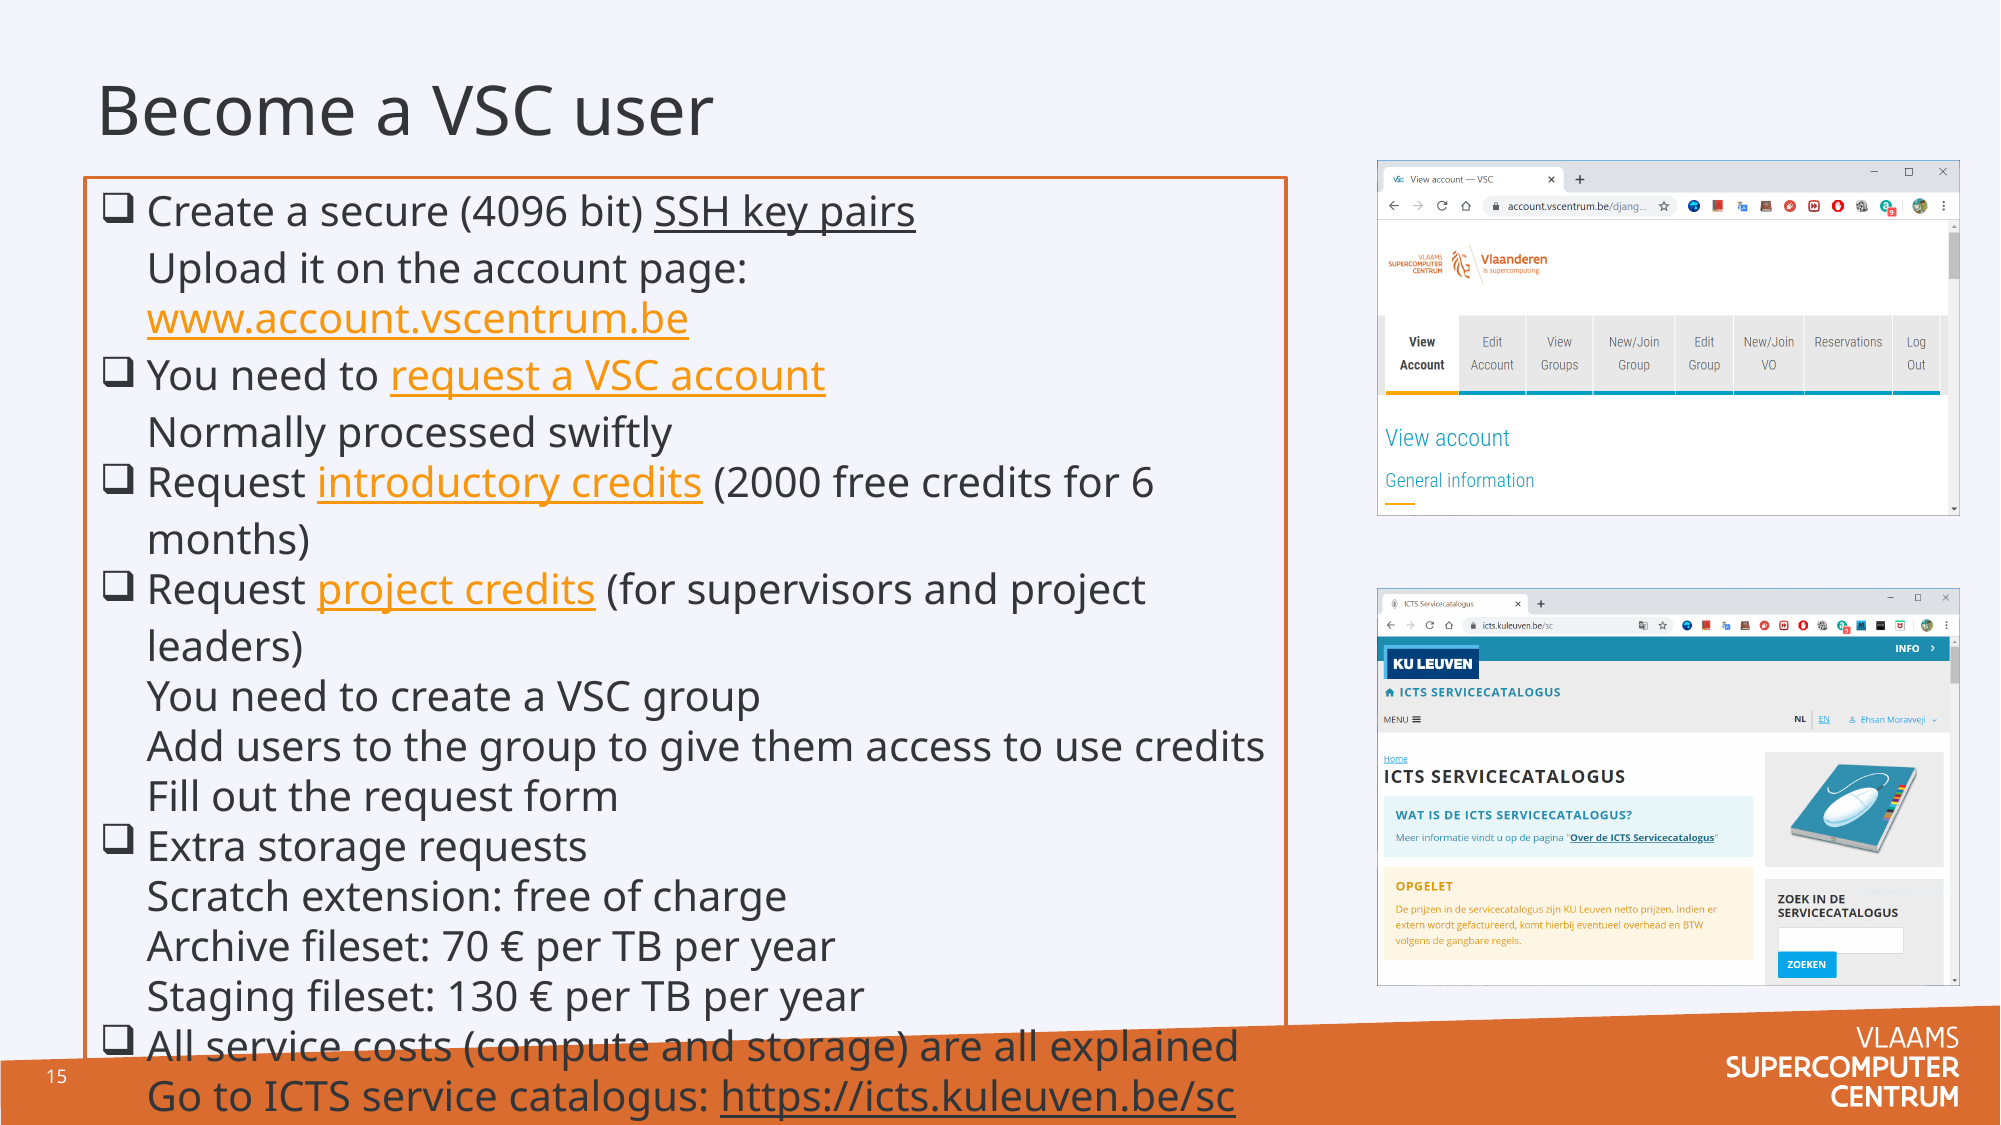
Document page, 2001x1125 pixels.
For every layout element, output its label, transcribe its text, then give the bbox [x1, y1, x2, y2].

picture [1725, 1021, 1960, 1117]
picture [1377, 588, 1960, 986]
text_box Create a secure (4096 bit) SSH key pairs Upload it on the account page: www.account.vscentrum.be You need to request a VSC account Normally processed swiftly Request introductory credits (2000 free credits for 6 months) Request project credits (for supervisors and project leaders) You need to create a VSC group Add users to the group to give them access to use credits Fill out the request form Extra storage requests Scratch extension: free of charge Archive fileset: 70 € per TB per year Staging fileset: 130 € per TB per year All service costs (compute and storage) are all explained Go to ICTS service catalogus: https://icts.kuleuven.be/sc Click on High Performance Computing (NL/EN) [84, 177, 1287, 1125]
text_box Become a VSC user [82, 68, 1154, 192]
picture [1377, 160, 1960, 516]
slide_number 15 [0, 1047, 83, 1108]
